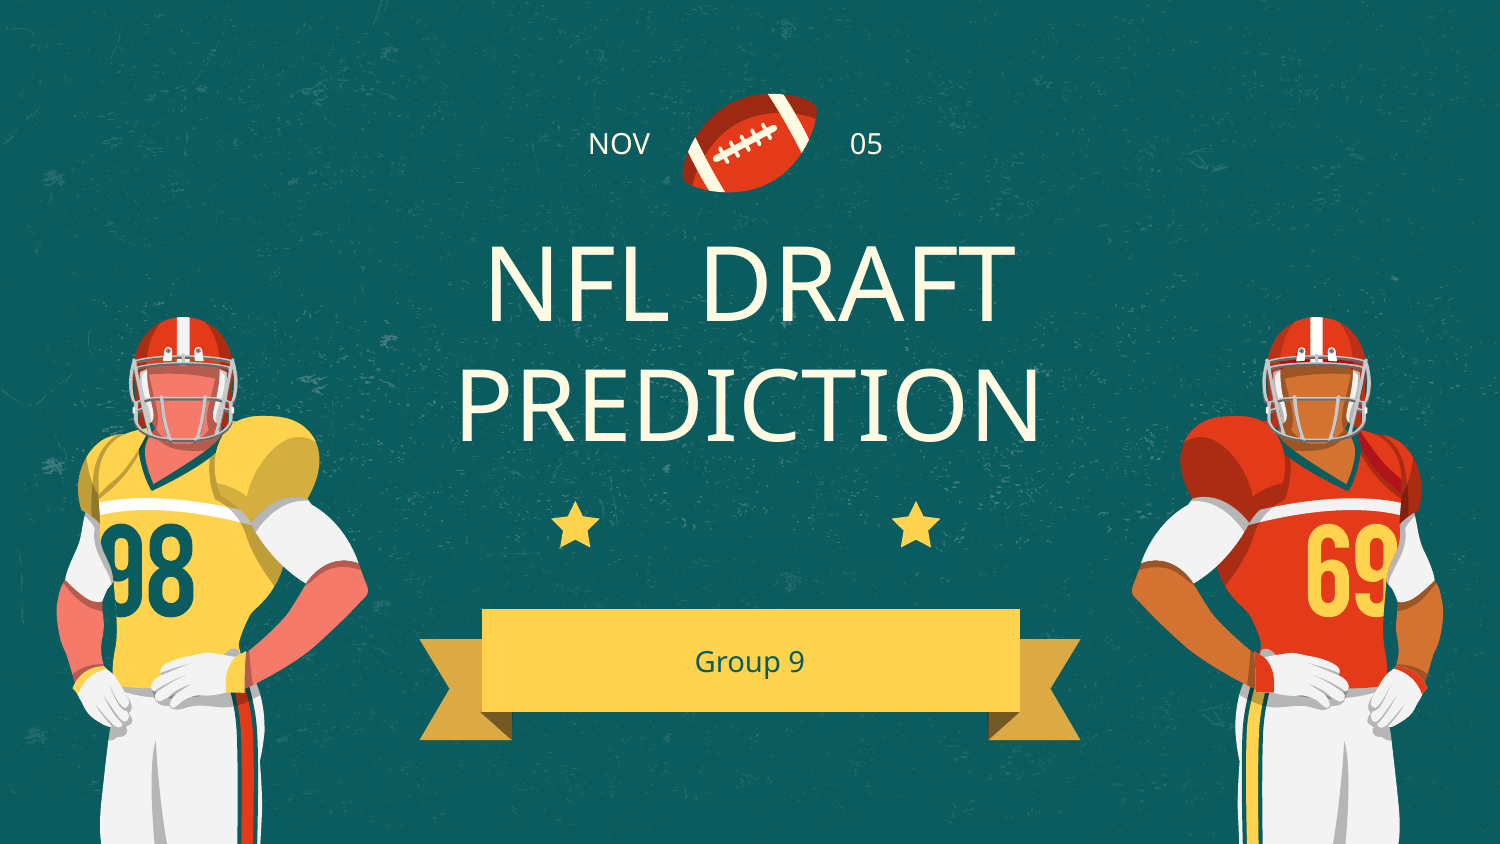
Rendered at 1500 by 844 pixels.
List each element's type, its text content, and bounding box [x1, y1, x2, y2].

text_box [1128, 316, 1445, 844]
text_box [55, 316, 372, 844]
title NFL DRAFT PREDICTION [384, 210, 1116, 586]
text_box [419, 608, 1081, 741]
subtitle 05 [843, 114, 1001, 172]
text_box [690, 77, 810, 209]
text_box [550, 500, 941, 548]
subtitle NOV [499, 114, 657, 172]
